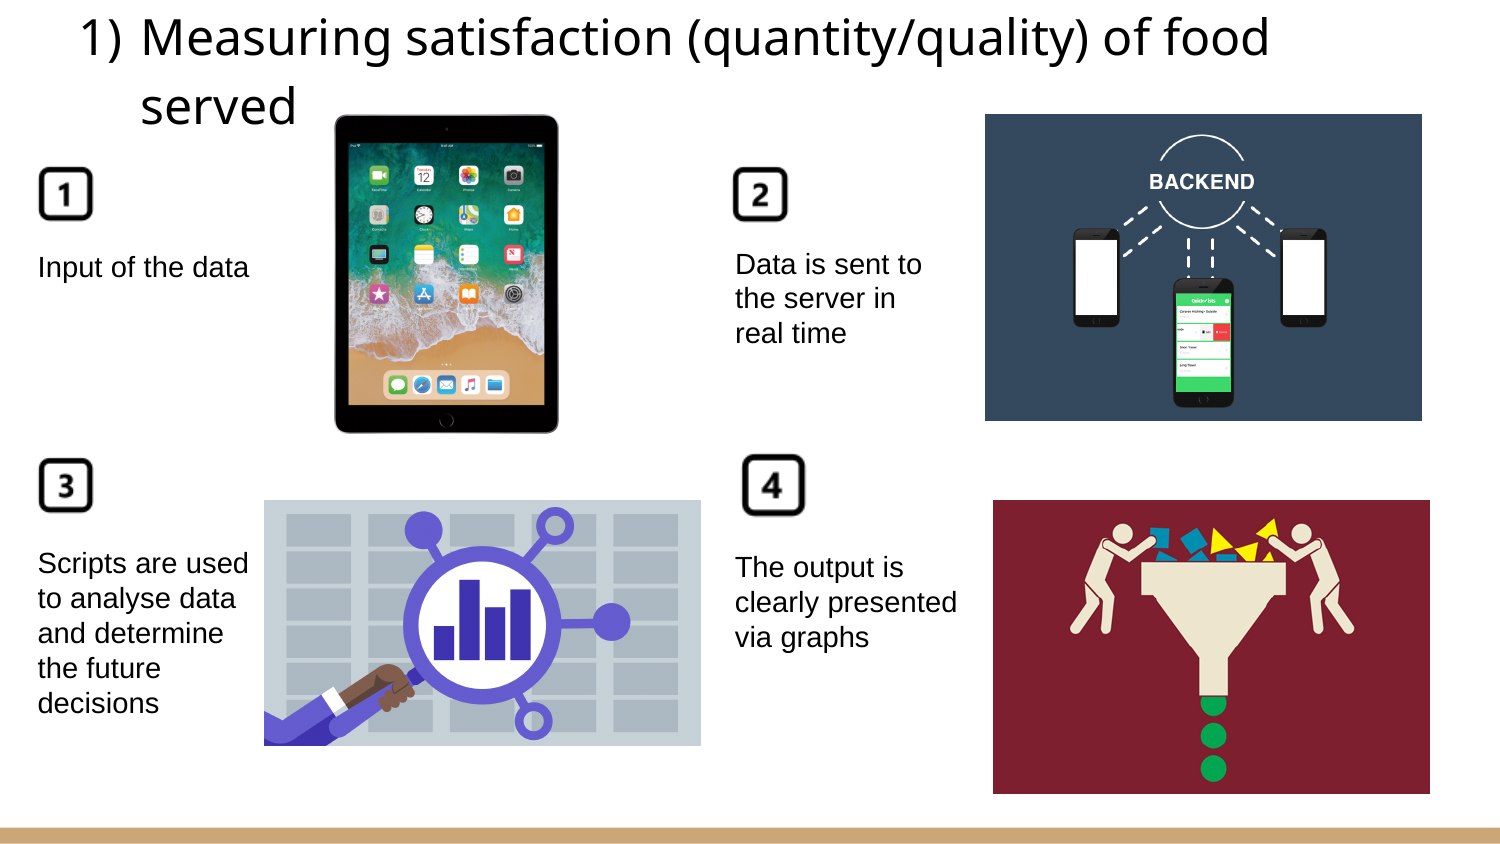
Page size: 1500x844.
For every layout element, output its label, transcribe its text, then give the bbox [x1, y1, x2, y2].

picture [30, 450, 103, 522]
text_box Scripts are used to analyse data and determine the future decisions [22, 529, 258, 732]
picture [985, 114, 1422, 421]
picture [264, 499, 701, 746]
picture [993, 499, 1430, 795]
picture [333, 114, 559, 434]
text_box The output is clearly presented via graphs [719, 533, 986, 634]
picture [725, 158, 798, 231]
text_box Input of the data [22, 233, 277, 334]
text_box Measuring satisfaction (quantity/quality) of food served [51, 12, 1449, 150]
picture [733, 444, 816, 527]
picture [30, 159, 103, 231]
text_box Data is sent to the server in real time [720, 229, 962, 367]
